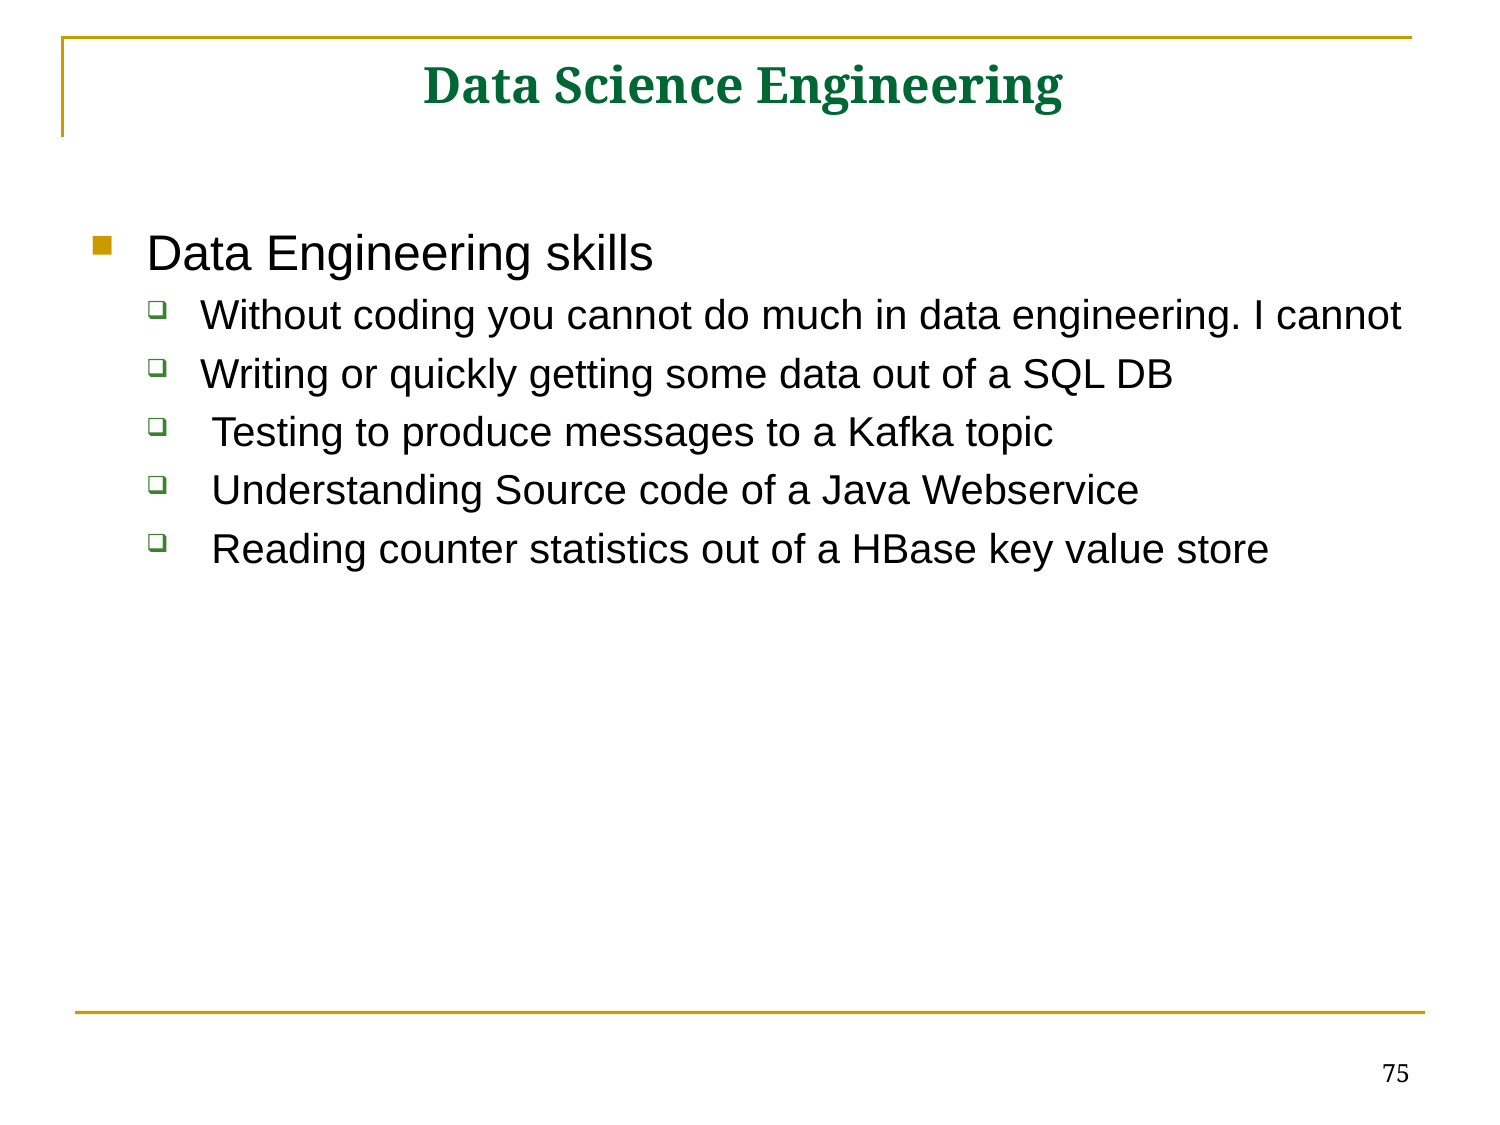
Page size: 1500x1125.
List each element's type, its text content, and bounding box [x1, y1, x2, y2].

title Data Science Engineering [75, 45, 1425, 175]
list Data Engineering skills Without coding you cannot do much in data engineering. I cannot Writing or quickly getting some data out of a SQL DB Testing to produce messages to a Kafka topic Understanding Source code of a Java Webservice Reading counter statistics out of a HBase key value store [75, 212, 1425, 1013]
slide_number 75 [1074, 1024, 1425, 1100]
